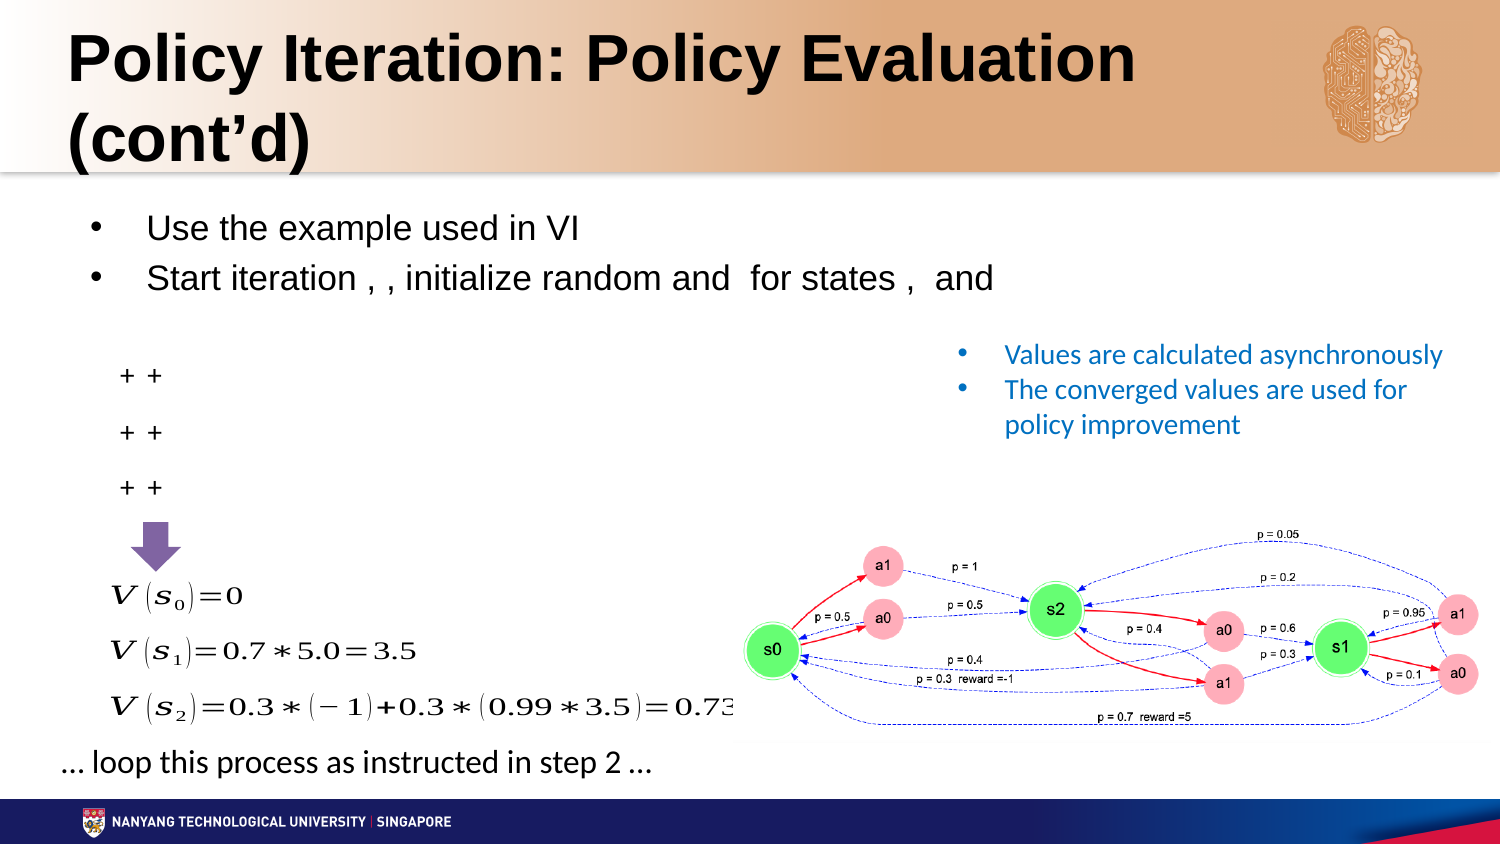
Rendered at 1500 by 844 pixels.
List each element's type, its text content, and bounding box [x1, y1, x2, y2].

picture [0, 799, 1500, 844]
text_box [130, 522, 182, 572]
text_box Policy Iteration: Policy Evaluation (cont’d) [52, 24, 1405, 165]
text_box Values are calculated asynchronously The converged values are used for policy improvement [942, 327, 1491, 448]
picture [733, 528, 1491, 743]
text_box … loop this process as instructed in step 2 … [46, 732, 668, 788]
